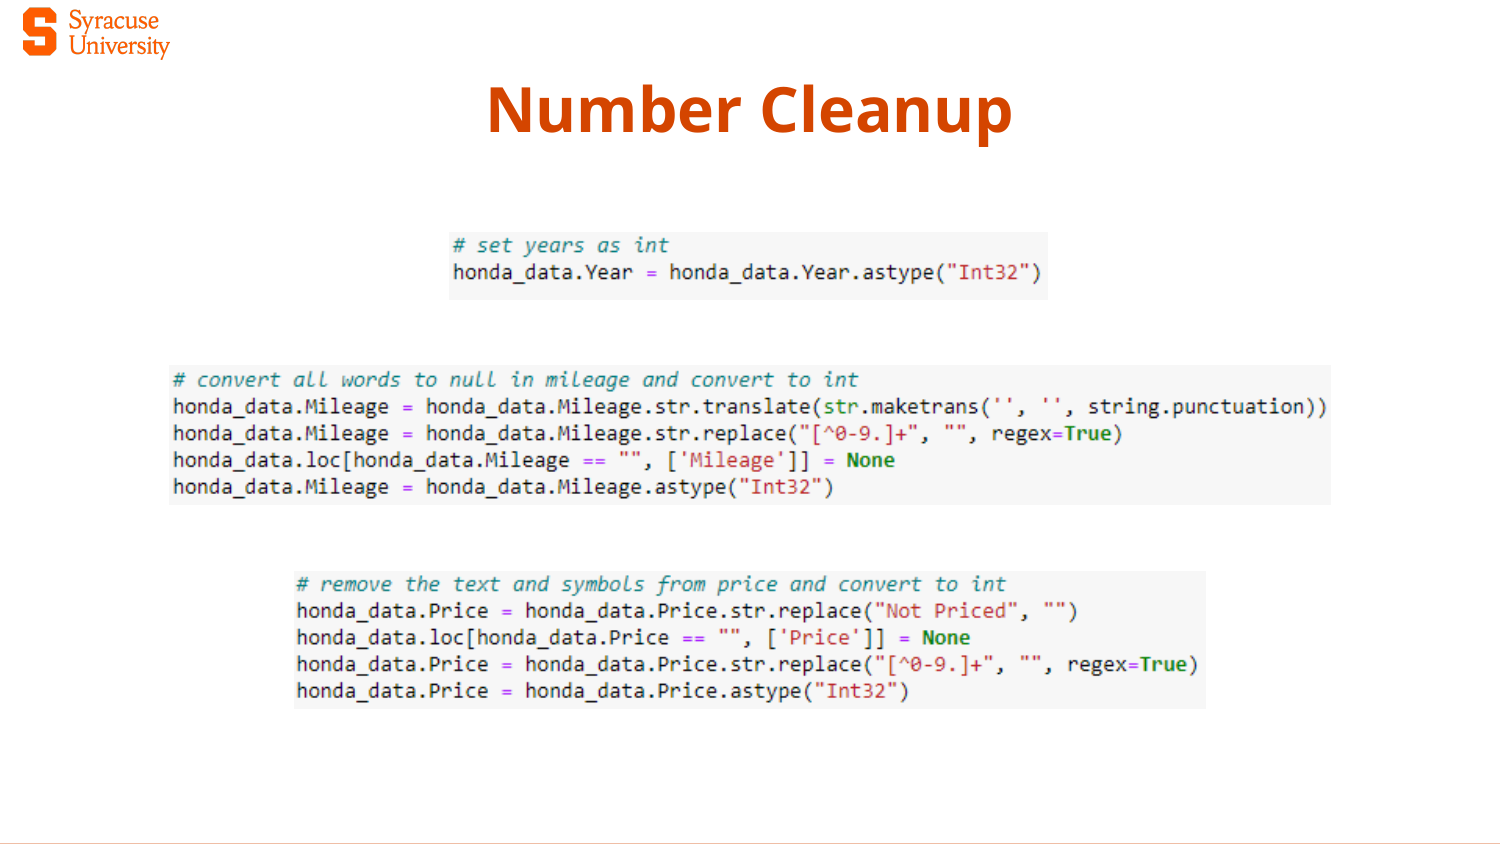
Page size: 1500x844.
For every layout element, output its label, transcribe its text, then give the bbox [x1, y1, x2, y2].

picture [23, 7, 170, 61]
title Number Cleanup [449, 50, 1051, 176]
picture [448, 231, 1048, 300]
picture [169, 365, 1331, 506]
picture [294, 571, 1206, 710]
